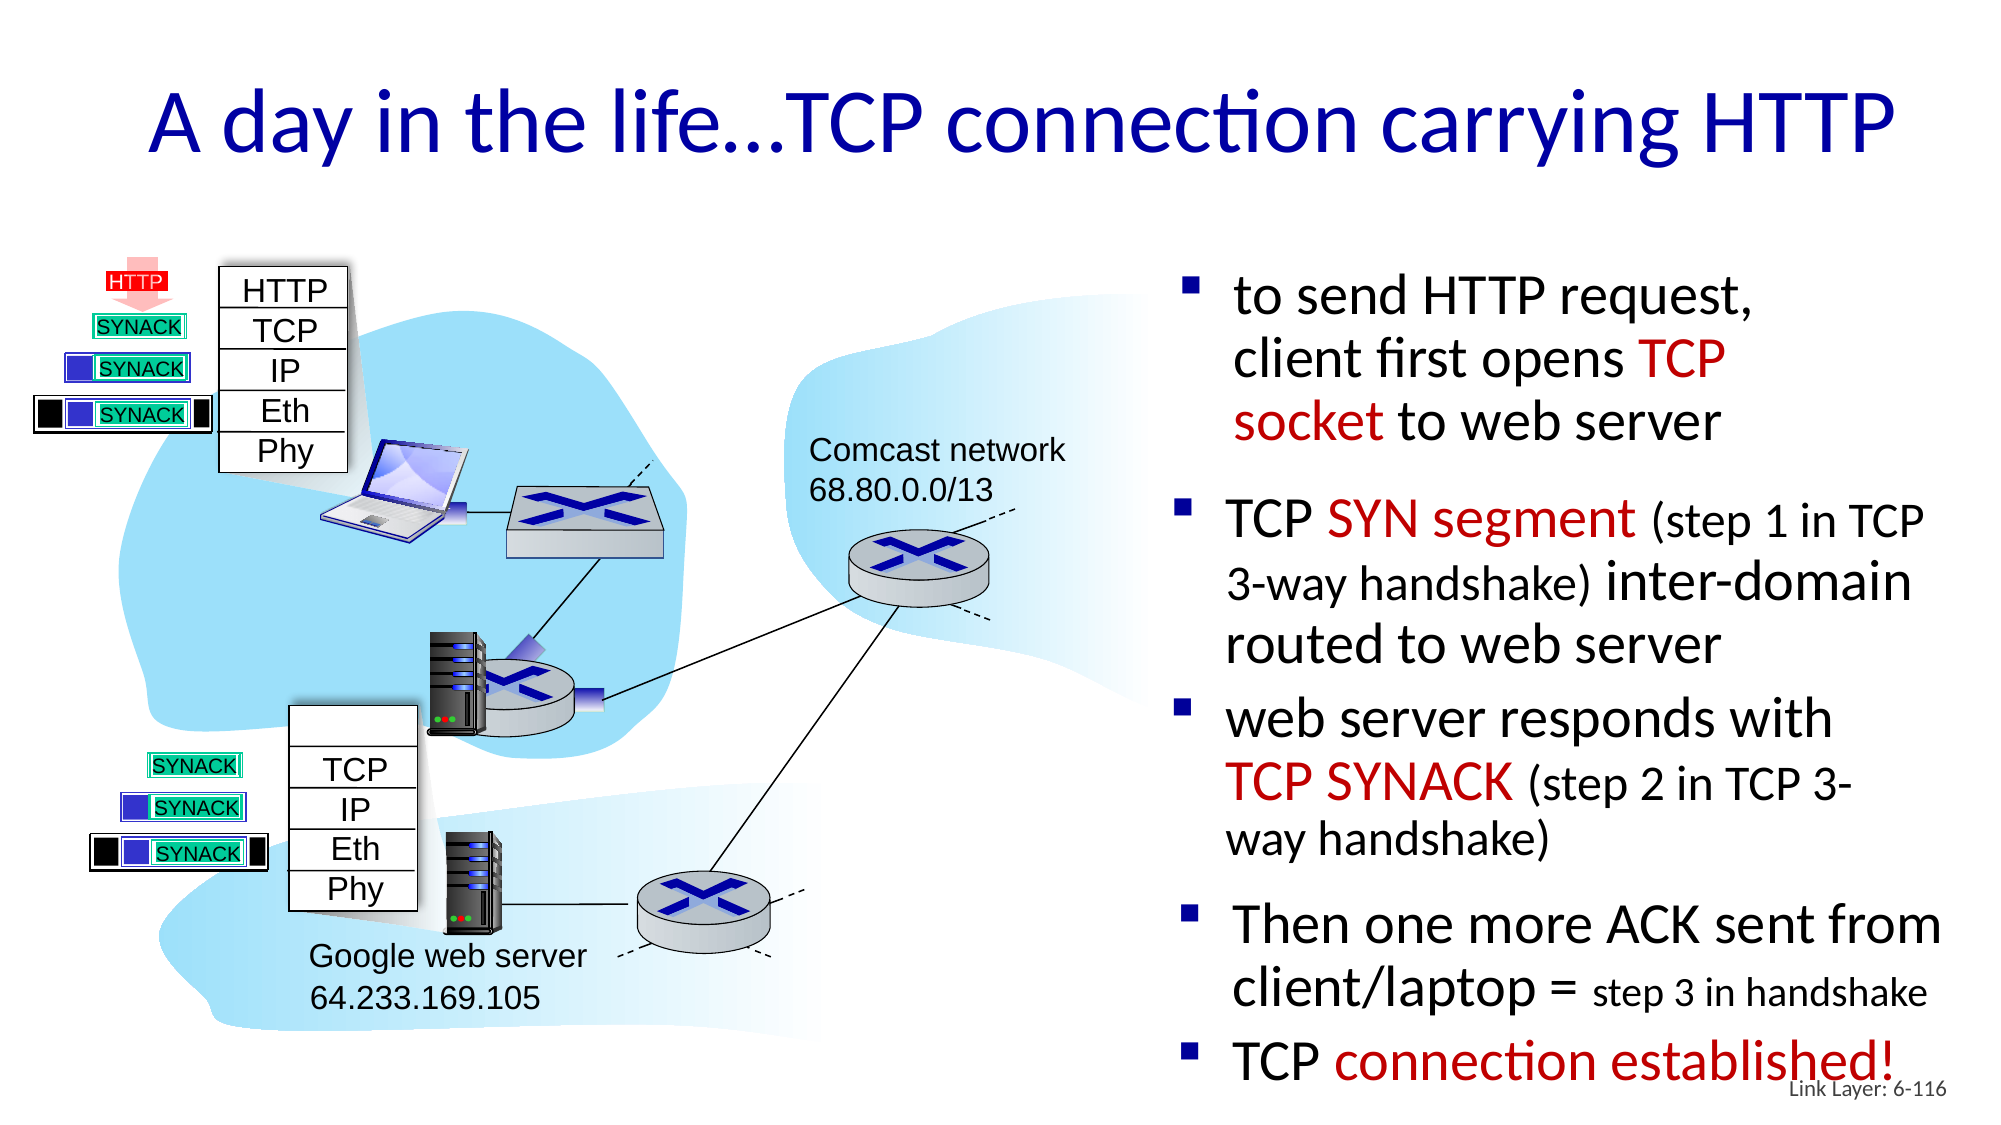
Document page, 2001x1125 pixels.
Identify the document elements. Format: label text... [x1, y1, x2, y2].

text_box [617, 937, 666, 957]
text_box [949, 509, 1016, 535]
slide_number Link Layer: 6-116 [1512, 1056, 1963, 1117]
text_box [427, 632, 487, 736]
title A day in the life…TCP connection carrying HTTP [133, 49, 1938, 197]
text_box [447, 659, 575, 737]
text_box [118, 310, 688, 759]
text_box Google web server [293, 926, 603, 982]
text_box [506, 634, 546, 659]
text_box TCP SYN segment (step 1 in TCP 3-way handshake) inter-domain routed to web server [1154, 479, 1940, 642]
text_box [34, 306, 212, 435]
text_box [159, 783, 1173, 1047]
text_box 64.233.169.105 [295, 982, 557, 1024]
text_box Then one more ACK sent from client/laptop = step 3 in handshake TCP connection established! [1161, 885, 1982, 974]
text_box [93, 257, 179, 306]
text_box Comcast network 68.80.0.0/13 [794, 421, 1091, 516]
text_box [217, 261, 378, 502]
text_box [506, 486, 664, 559]
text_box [287, 700, 447, 933]
text_box [575, 688, 605, 712]
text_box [771, 889, 805, 909]
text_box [319, 439, 470, 547]
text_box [90, 832, 268, 873]
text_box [924, 594, 991, 620]
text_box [637, 871, 771, 954]
text_box [784, 294, 1357, 710]
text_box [848, 529, 989, 608]
text_box to send HTTP request, client first opens TCP socket to web server [1162, 257, 1857, 414]
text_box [443, 832, 503, 935]
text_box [89, 745, 268, 875]
text_box web server responds with TCP SYNACK (step 2 in TCP 3-way handshake) [1154, 679, 1918, 842]
